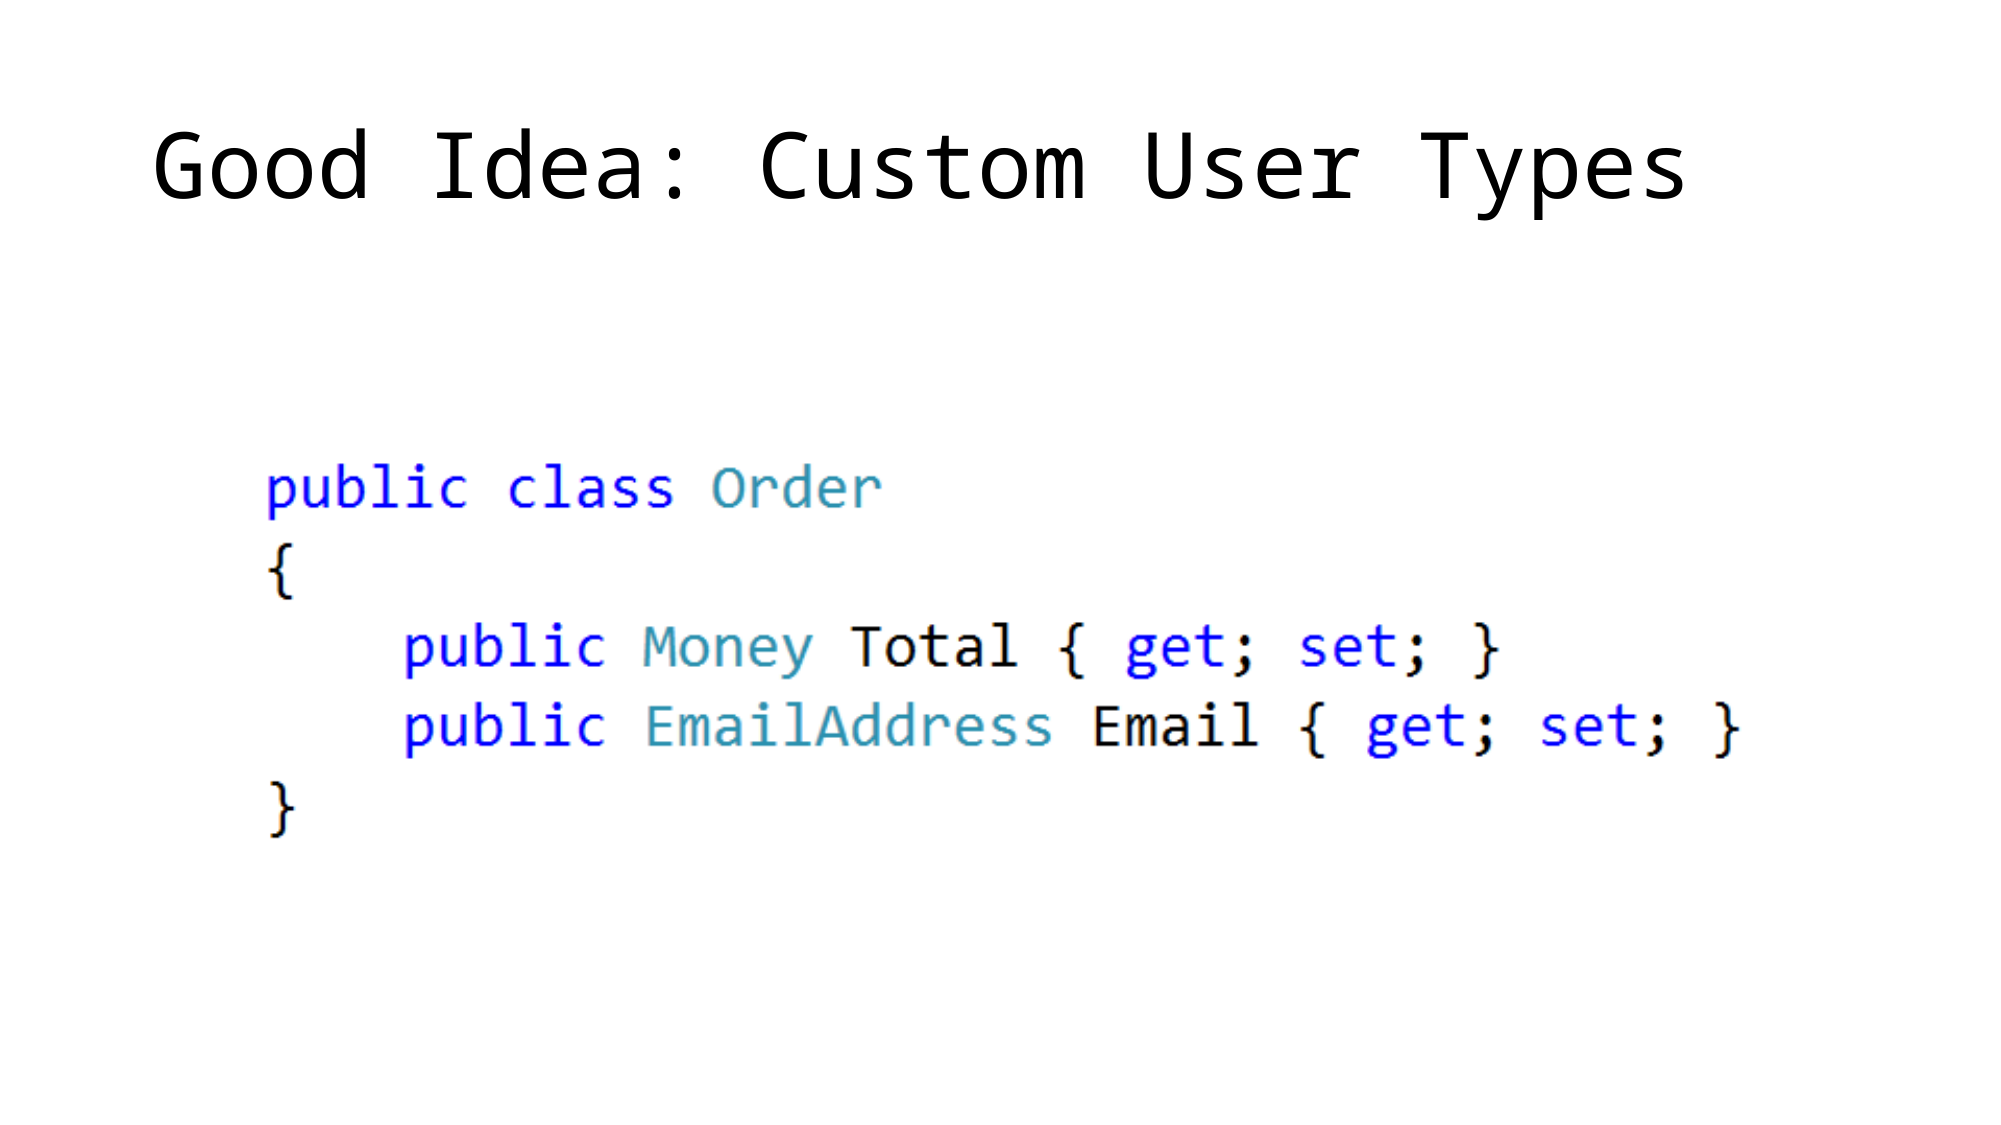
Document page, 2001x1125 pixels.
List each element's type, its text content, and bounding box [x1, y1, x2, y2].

title Good Idea: Custom User Types [137, 59, 1863, 278]
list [221, 435, 1779, 878]
